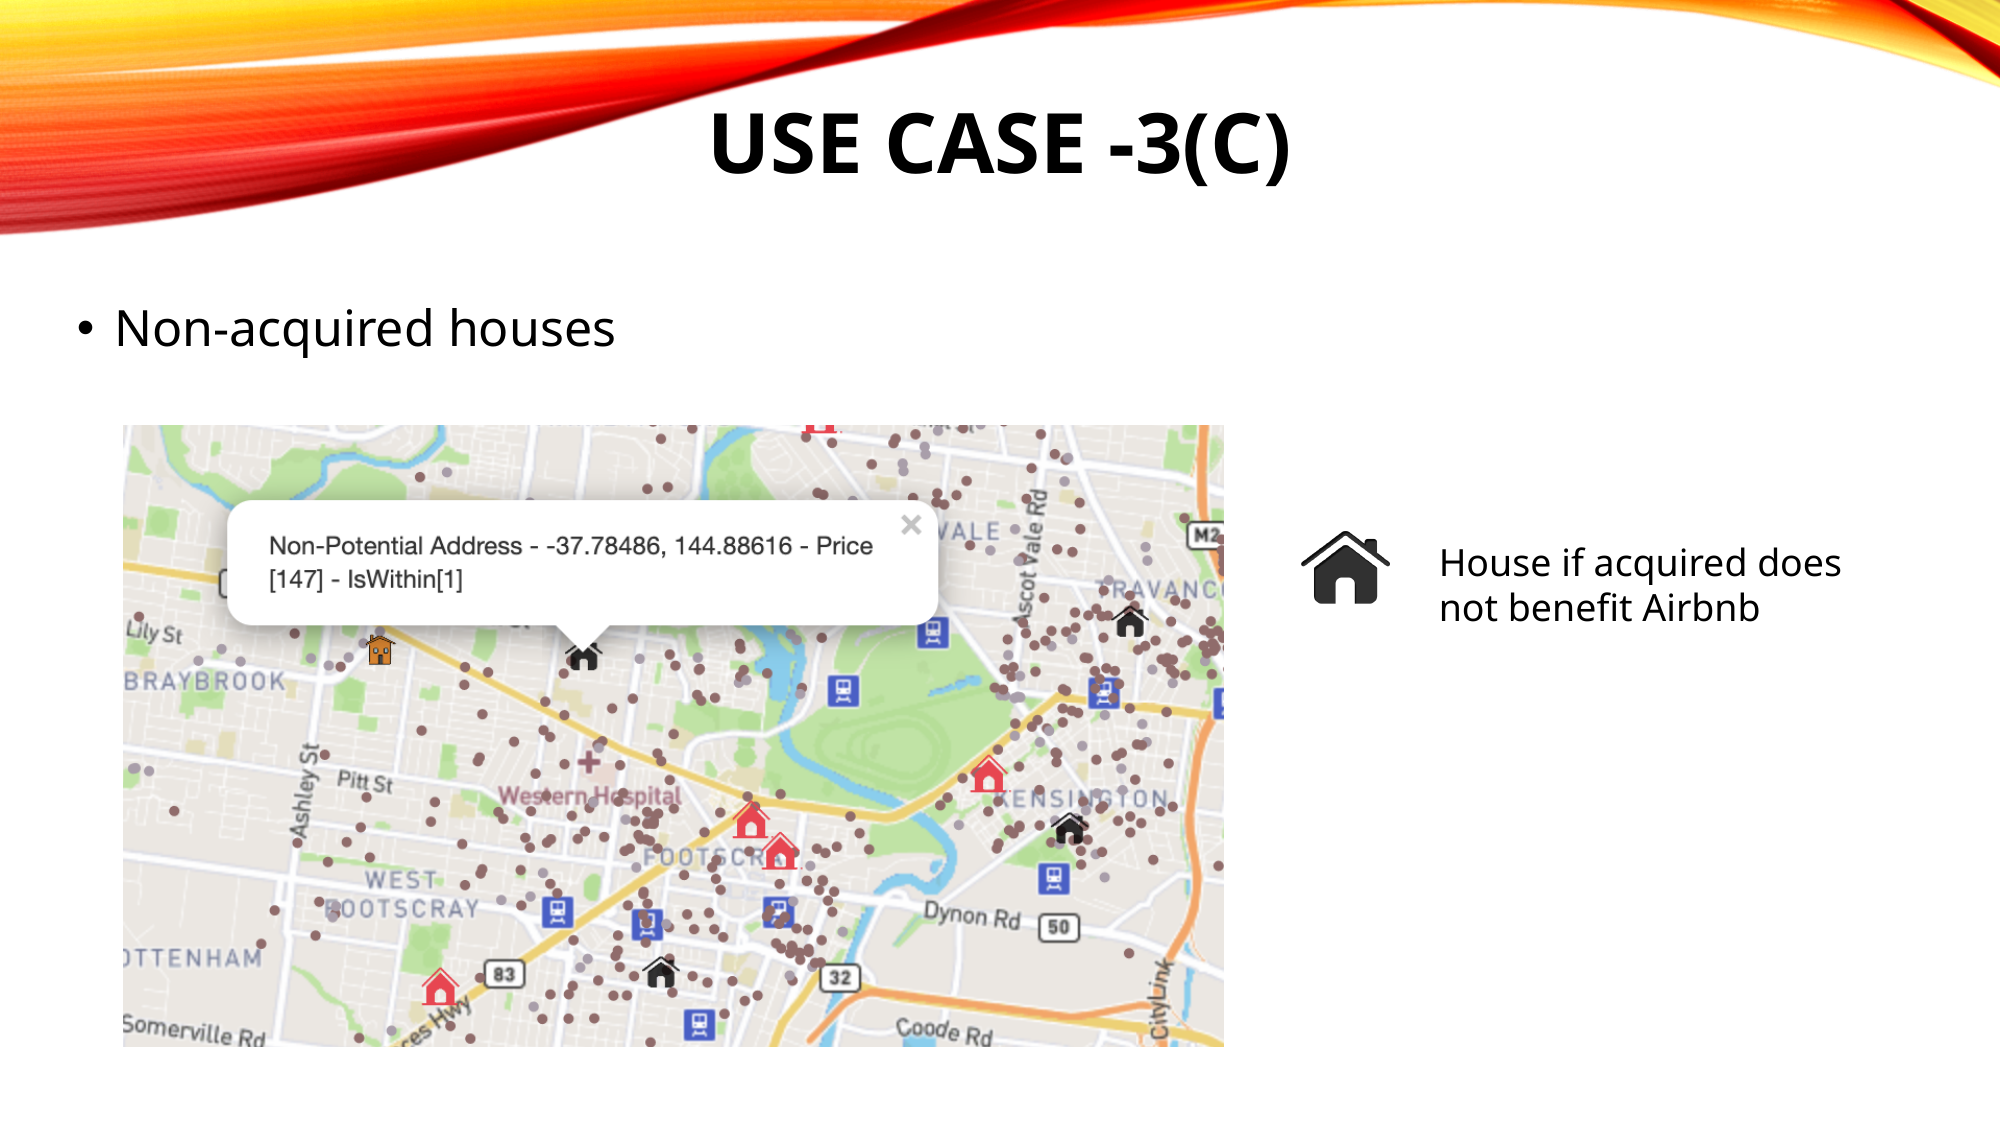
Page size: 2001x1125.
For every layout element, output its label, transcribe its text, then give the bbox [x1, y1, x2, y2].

picture [1295, 512, 1396, 612]
picture [123, 425, 1224, 1047]
list Non-acquired houses [61, 215, 1895, 418]
picture [0, 0, 2000, 237]
text_box House if acquired does not benefit Airbnb [1424, 531, 1877, 636]
title USE case -3(C) [293, 40, 1707, 215]
